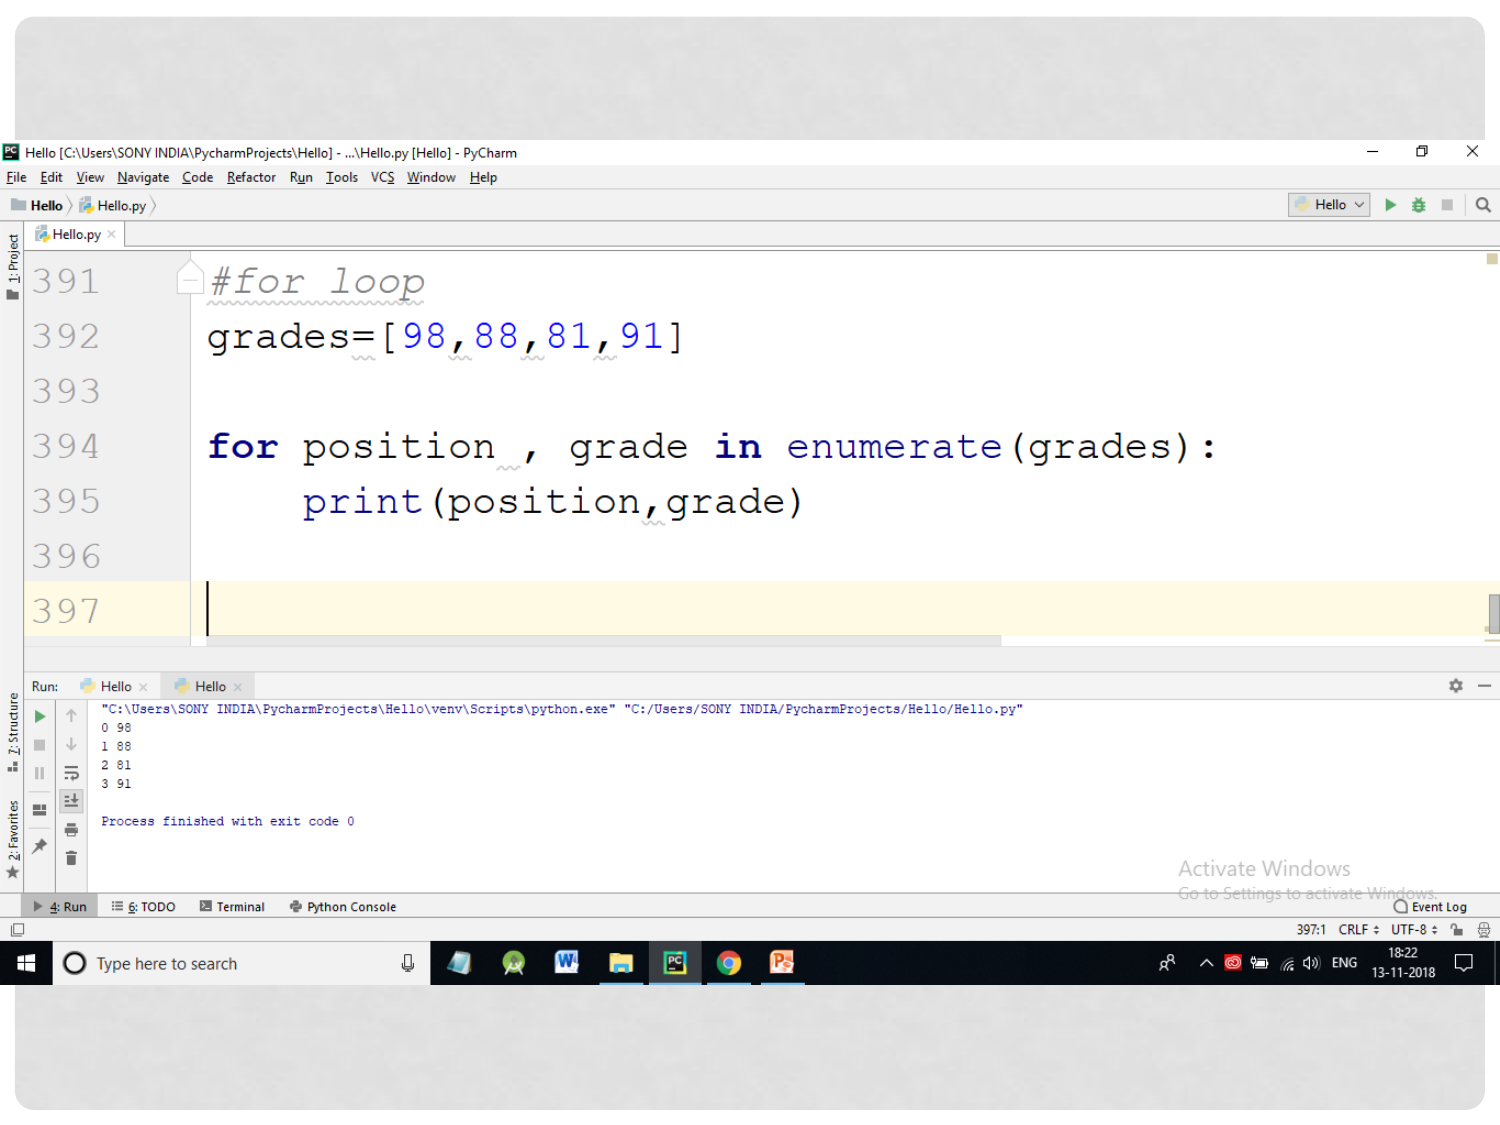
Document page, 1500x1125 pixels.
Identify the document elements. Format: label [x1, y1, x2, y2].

picture [0, 140, 1500, 985]
